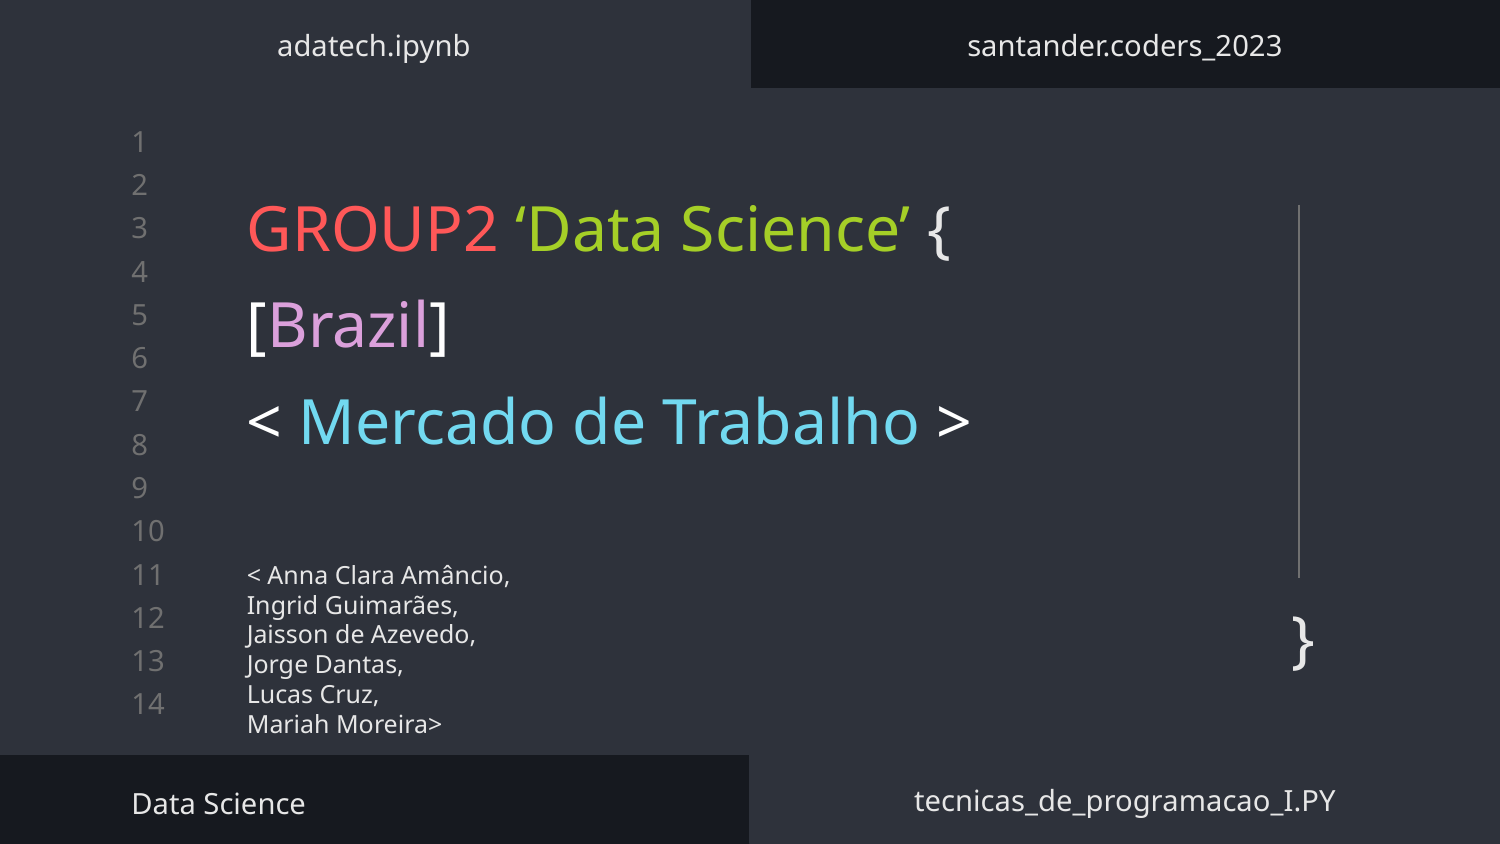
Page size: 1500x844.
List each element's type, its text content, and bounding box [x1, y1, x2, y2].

subtitle tecnicas_de_programacao_I.PY [750, 770, 1500, 829]
subtitle Data Science [116, 770, 750, 829]
subtitle [Brazil] [231, 284, 1164, 361]
subtitle < Anna Clara Amâncio, Ingrid Guimarães, Jaisson de Azevedo, Jorge Dantas, Lucas Cruz, Mariah Moreira> [231, 544, 750, 748]
subtitle adatech.ipynb [0, 15, 749, 74]
subtitle santander.coders_2023 [750, 15, 1500, 74]
title GROUP2 ‘Data Science’ { [231, 183, 1164, 269]
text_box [1275, 204, 1360, 690]
subtitle < Mercado de Trabalho > [231, 381, 1164, 457]
